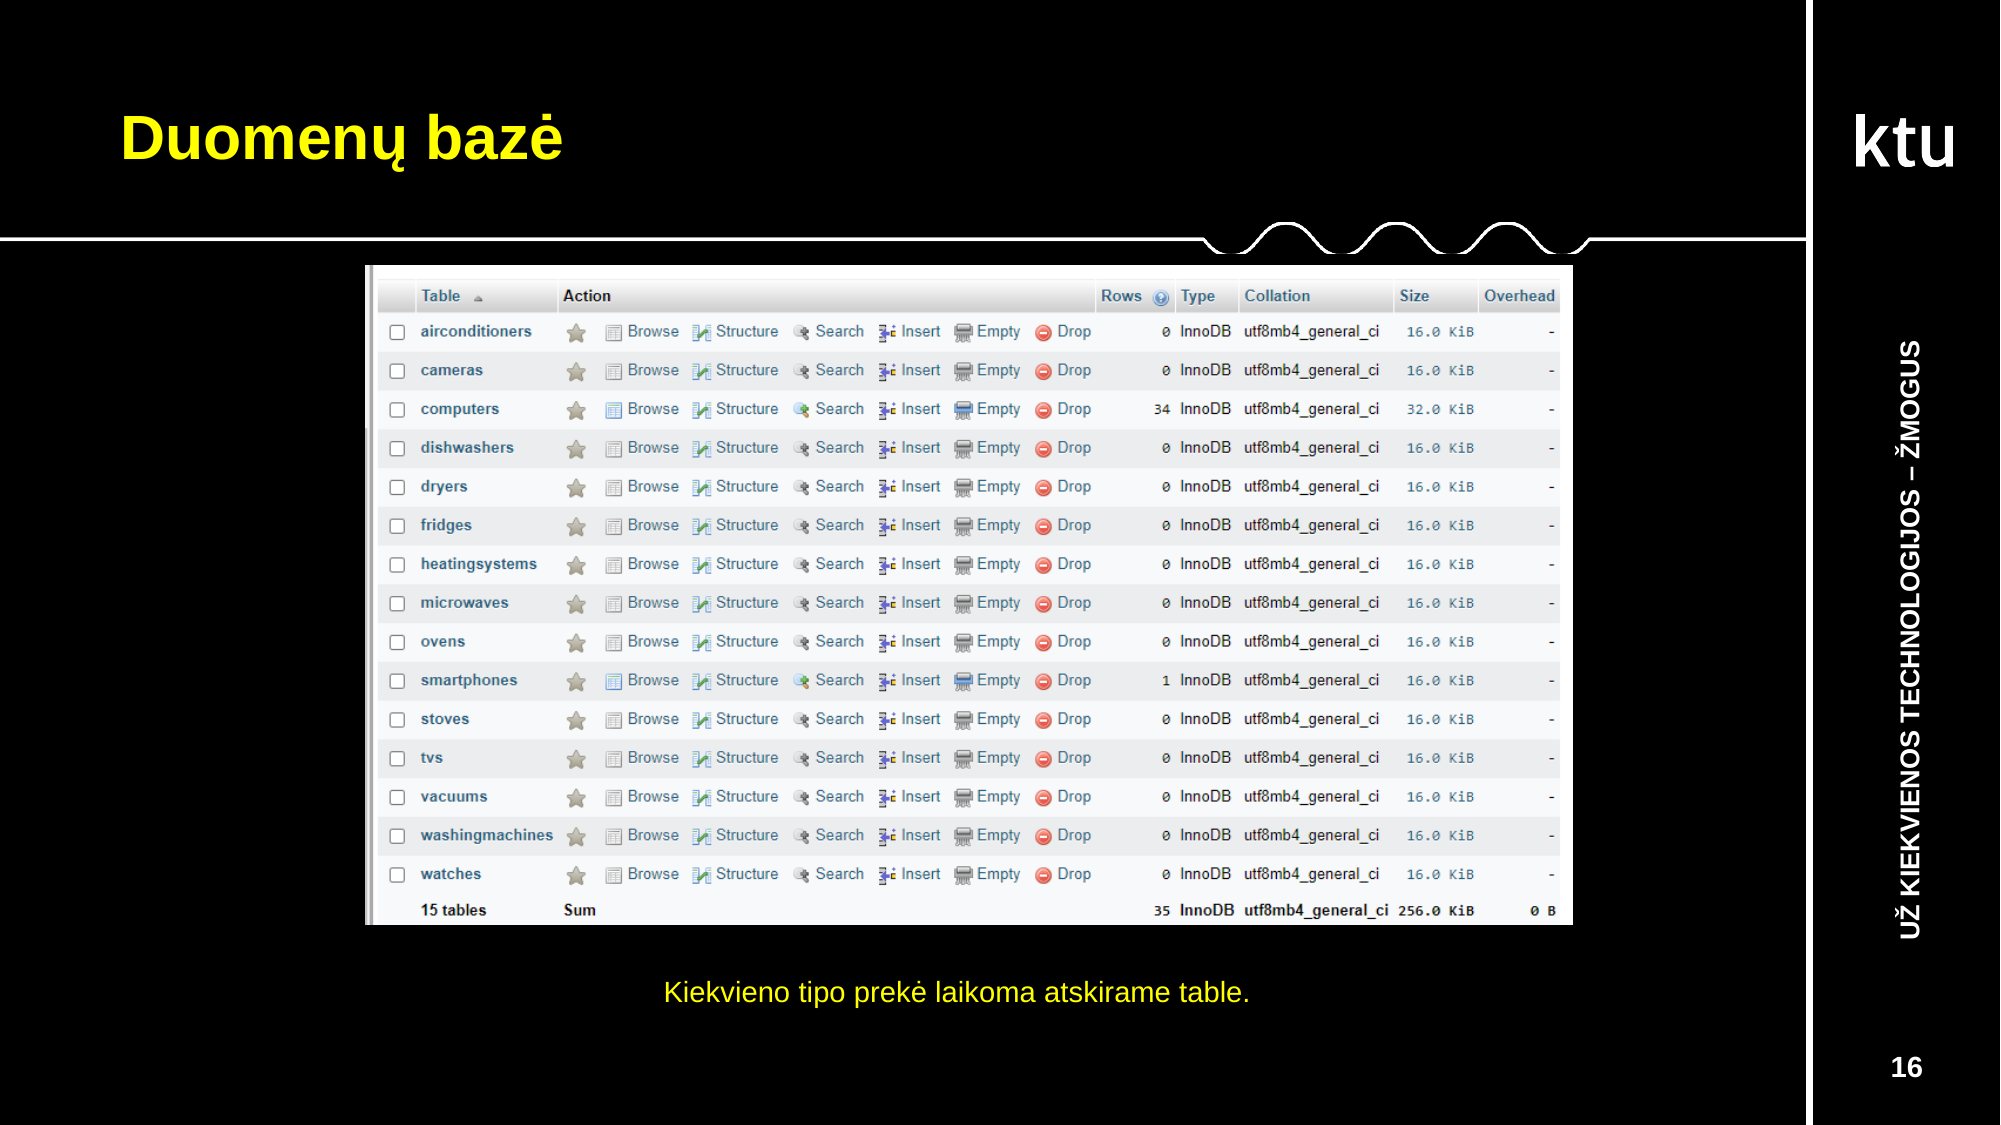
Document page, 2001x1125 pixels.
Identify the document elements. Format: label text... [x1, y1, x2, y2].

text_box ‹#› [1831, 1031, 1983, 1091]
picture [0, 0, 1814, 1125]
text_box Kiekvieno tipo prekė laikoma atskirame table. [648, 965, 1290, 1081]
text_box Duomenų bazė [105, 98, 1731, 183]
picture [364, 264, 1574, 925]
picture [1855, 113, 1954, 167]
text_box UŽ KIEKVIENOS TECHNOLOGIJOS – ŽMOGUS [1819, 234, 2000, 956]
